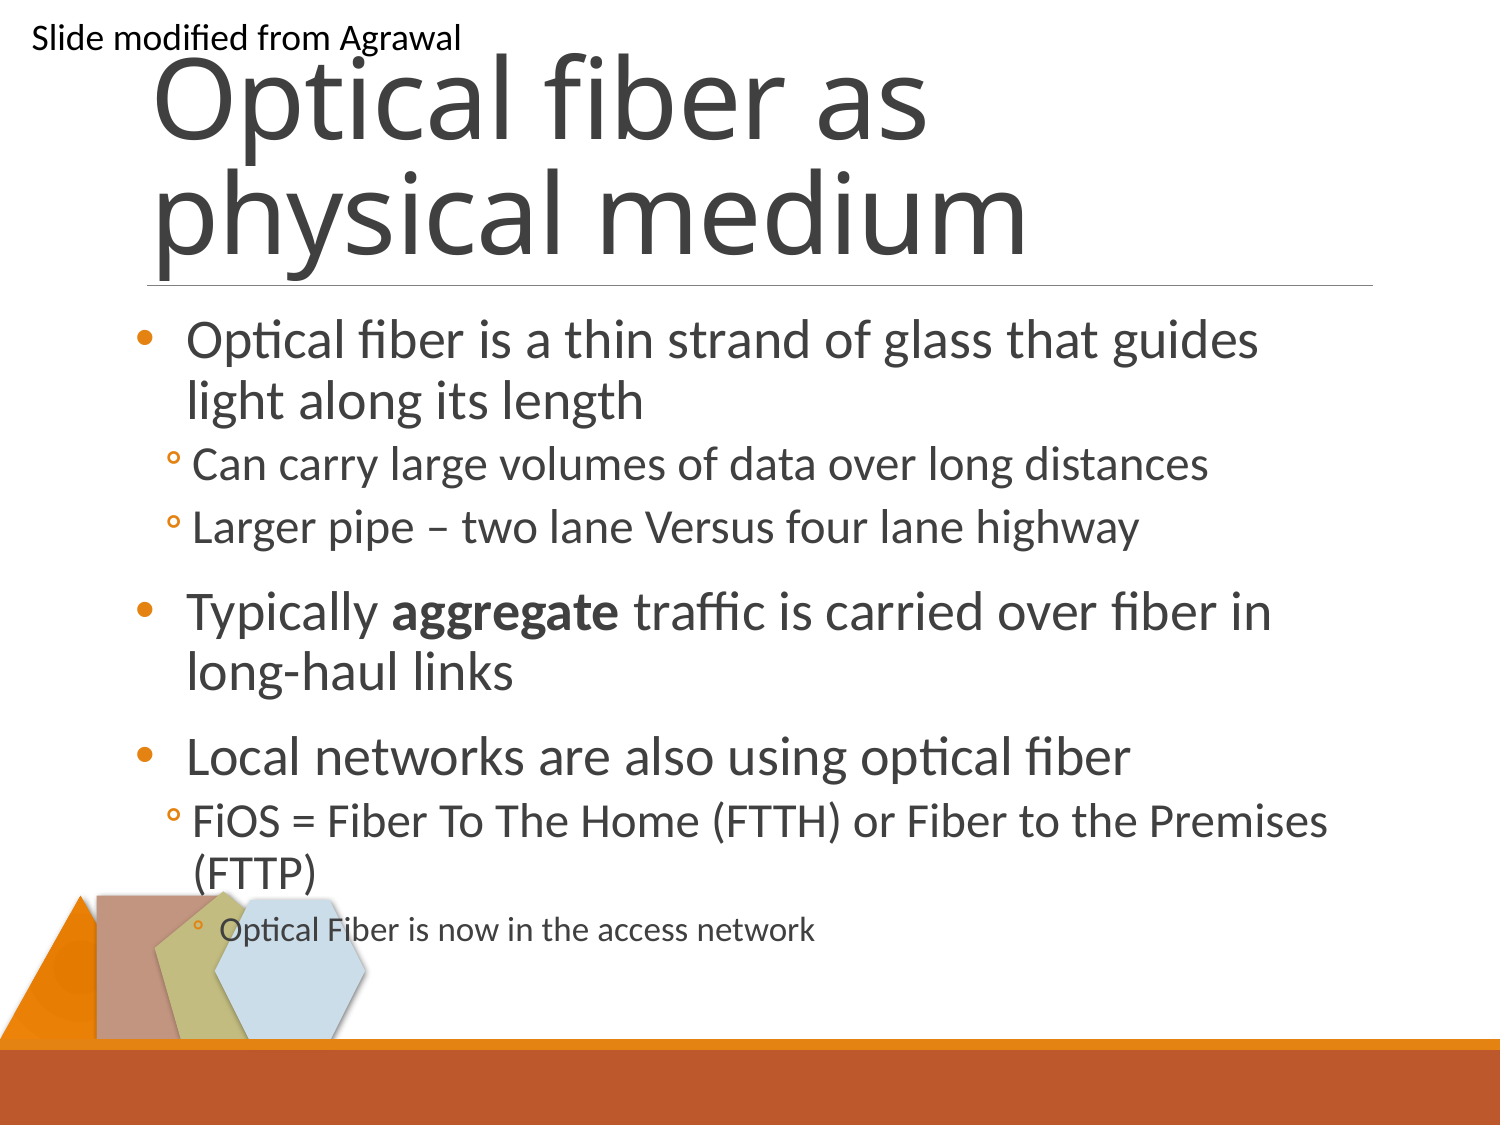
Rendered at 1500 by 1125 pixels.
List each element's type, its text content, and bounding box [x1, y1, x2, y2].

title Optical fiber as physical medium [135, 47, 1373, 285]
list Optical fiber is a thin strand of glass that guides light along its length Can carry large volumes of data over long distances Larger pipe – two lane Versus four lane highway Typically aggregate traffic is carried over fiber in long-haul links Local networks are also using optical fiber FiOS = Fiber To The Home (FTTH) or Fiber to the Premises (FTTP) Optical Fiber is now in the access network [135, 302, 1373, 963]
text_box Slide modified from Agrawal [16, 5, 478, 66]
